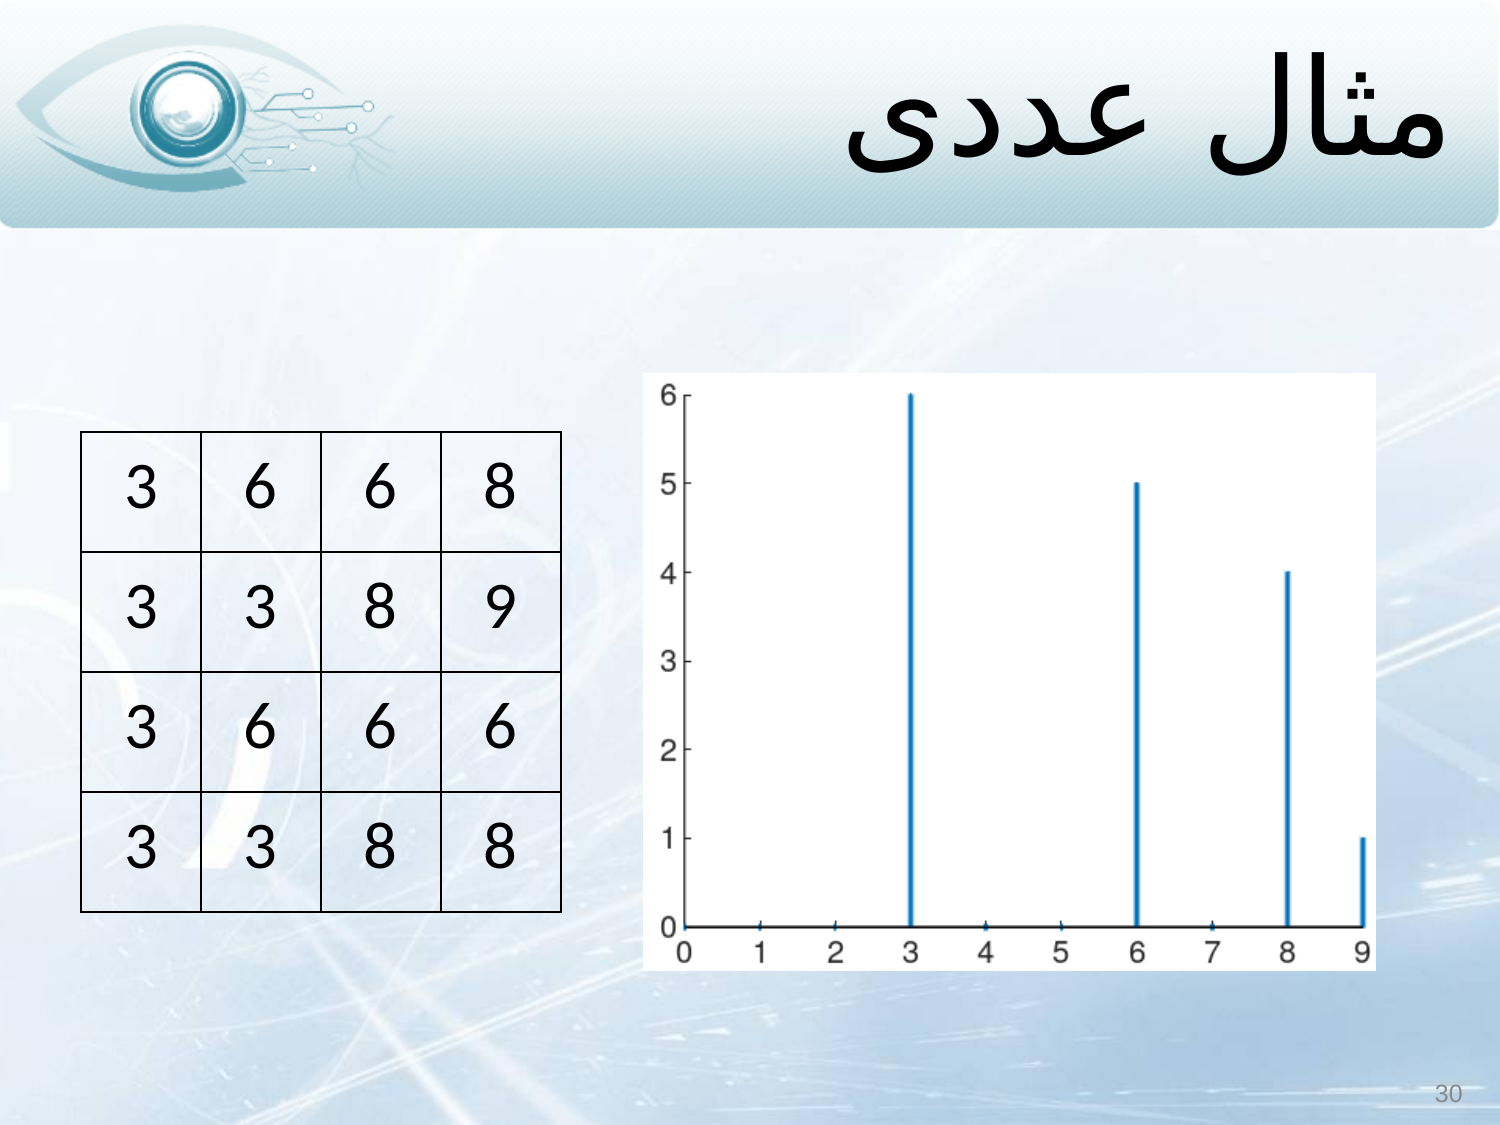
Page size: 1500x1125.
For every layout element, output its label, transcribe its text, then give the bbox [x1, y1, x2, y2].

table_cell 8 [322, 553, 440, 671]
table_header 3 [82, 433, 200, 551]
table_header 6 [322, 433, 440, 551]
table_header 6 [202, 433, 320, 551]
title مثال عددی [0, 7, 1500, 195]
table_cell 6 [442, 673, 560, 791]
table_cell 6 [322, 673, 440, 791]
table_cell 3 [202, 793, 320, 911]
picture [0, 230, 1500, 1125]
table_cell 3 [202, 553, 320, 671]
slide_number 30 [1127, 1062, 1478, 1123]
table_cell 8 [442, 793, 560, 911]
table_cell 3 [82, 673, 200, 791]
table_cell 9 [442, 553, 560, 671]
table_cell 8 [322, 793, 440, 911]
table_header 8 [442, 433, 560, 551]
table_cell 3 [82, 793, 200, 911]
table_cell 6 [202, 673, 320, 791]
table_cell 3 [82, 553, 200, 671]
